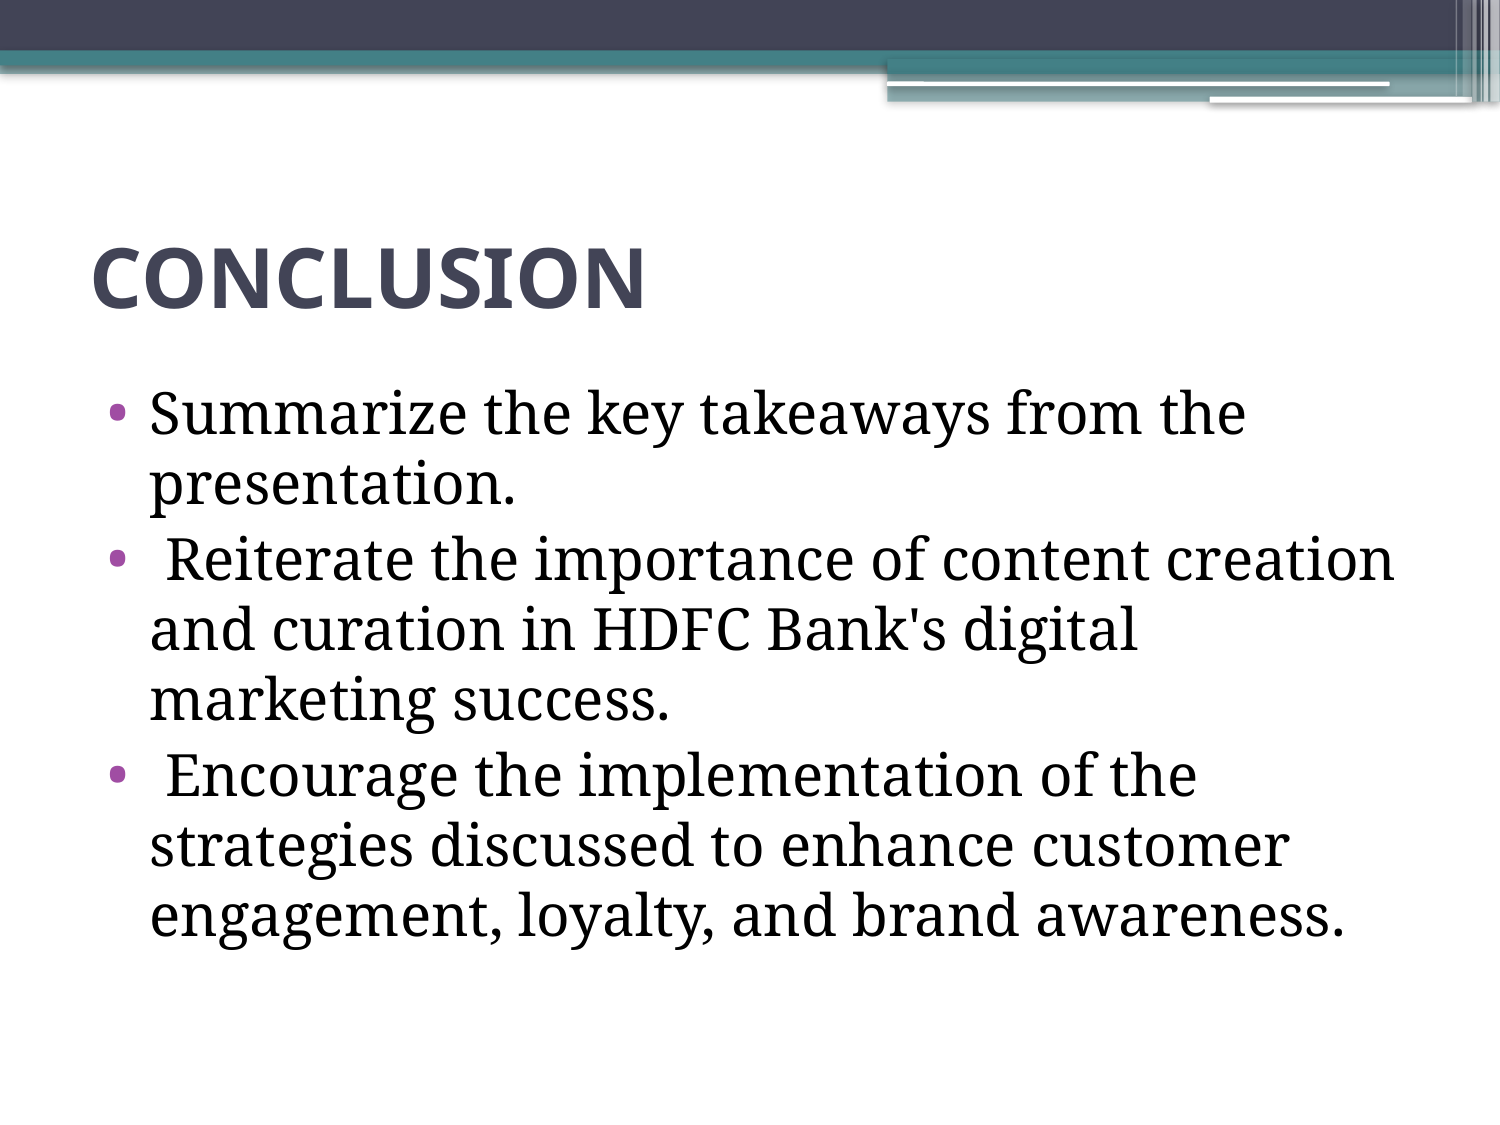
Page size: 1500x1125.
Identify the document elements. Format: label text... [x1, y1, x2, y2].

list Summarize the key takeaways from the presentation. Reiterate the importance of content creation and curation in HDFC Bank's digital marketing success. Encourage the implementation of the strategies discussed to enhance customer engagement, loyalty, and brand awareness. [75, 368, 1425, 1079]
title CONCLUSION [75, 187, 1425, 363]
